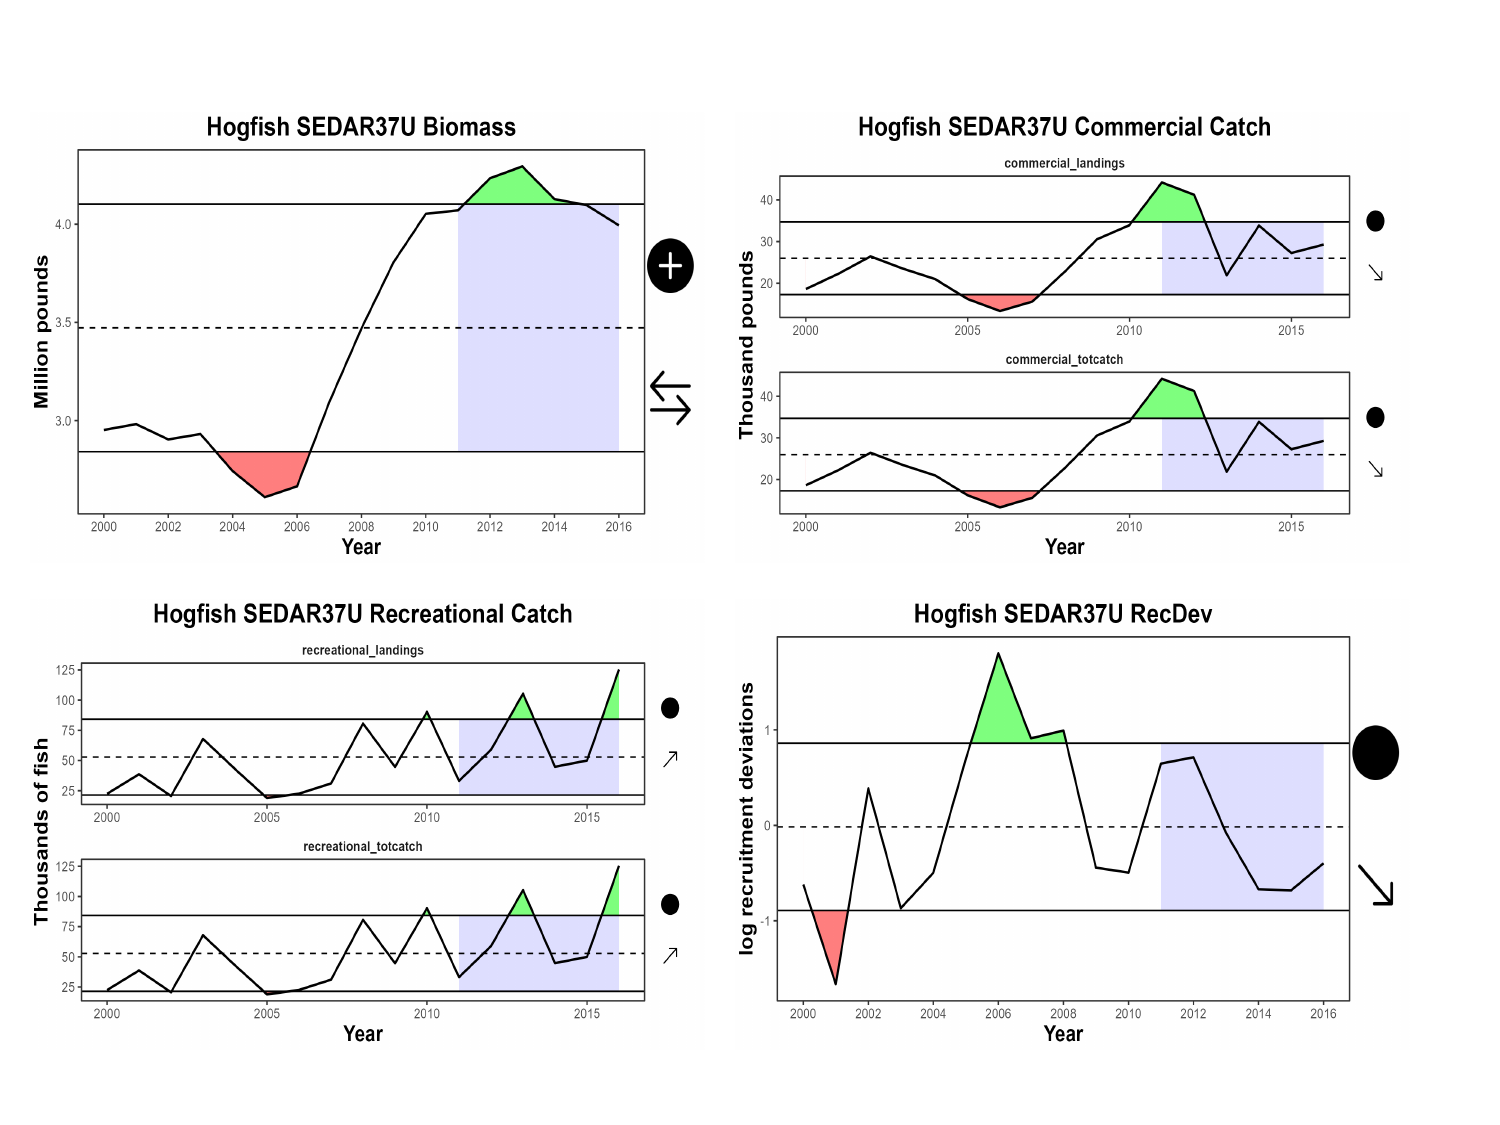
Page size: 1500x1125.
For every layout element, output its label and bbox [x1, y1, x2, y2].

list [734, 599, 1411, 1051]
list [29, 112, 706, 563]
list [29, 599, 706, 1051]
list [734, 112, 1411, 563]
